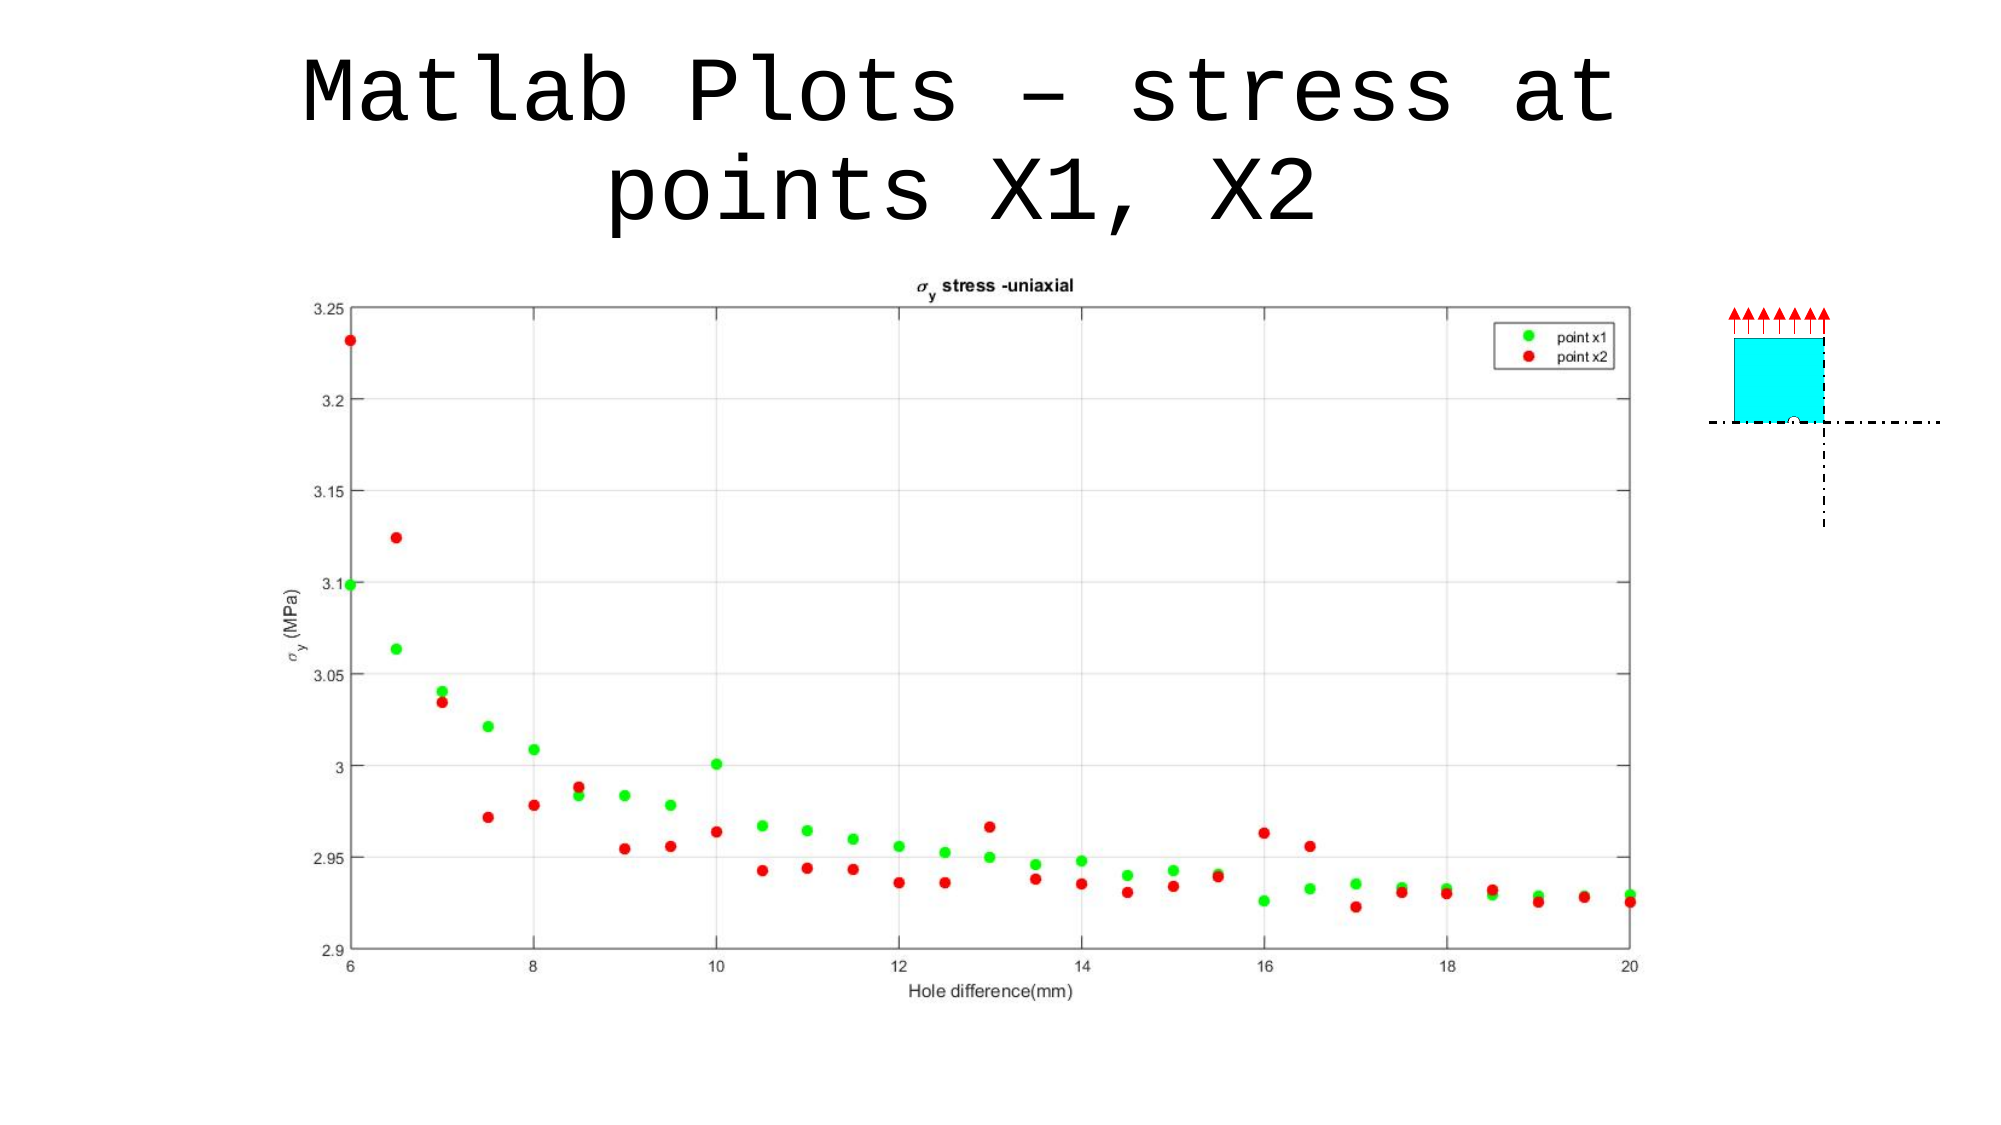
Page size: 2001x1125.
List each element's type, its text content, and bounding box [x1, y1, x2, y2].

title Matlab Plots – stress at points X1, X2 [99, 31, 1825, 249]
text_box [1708, 307, 1940, 531]
picture [136, 248, 1787, 1036]
